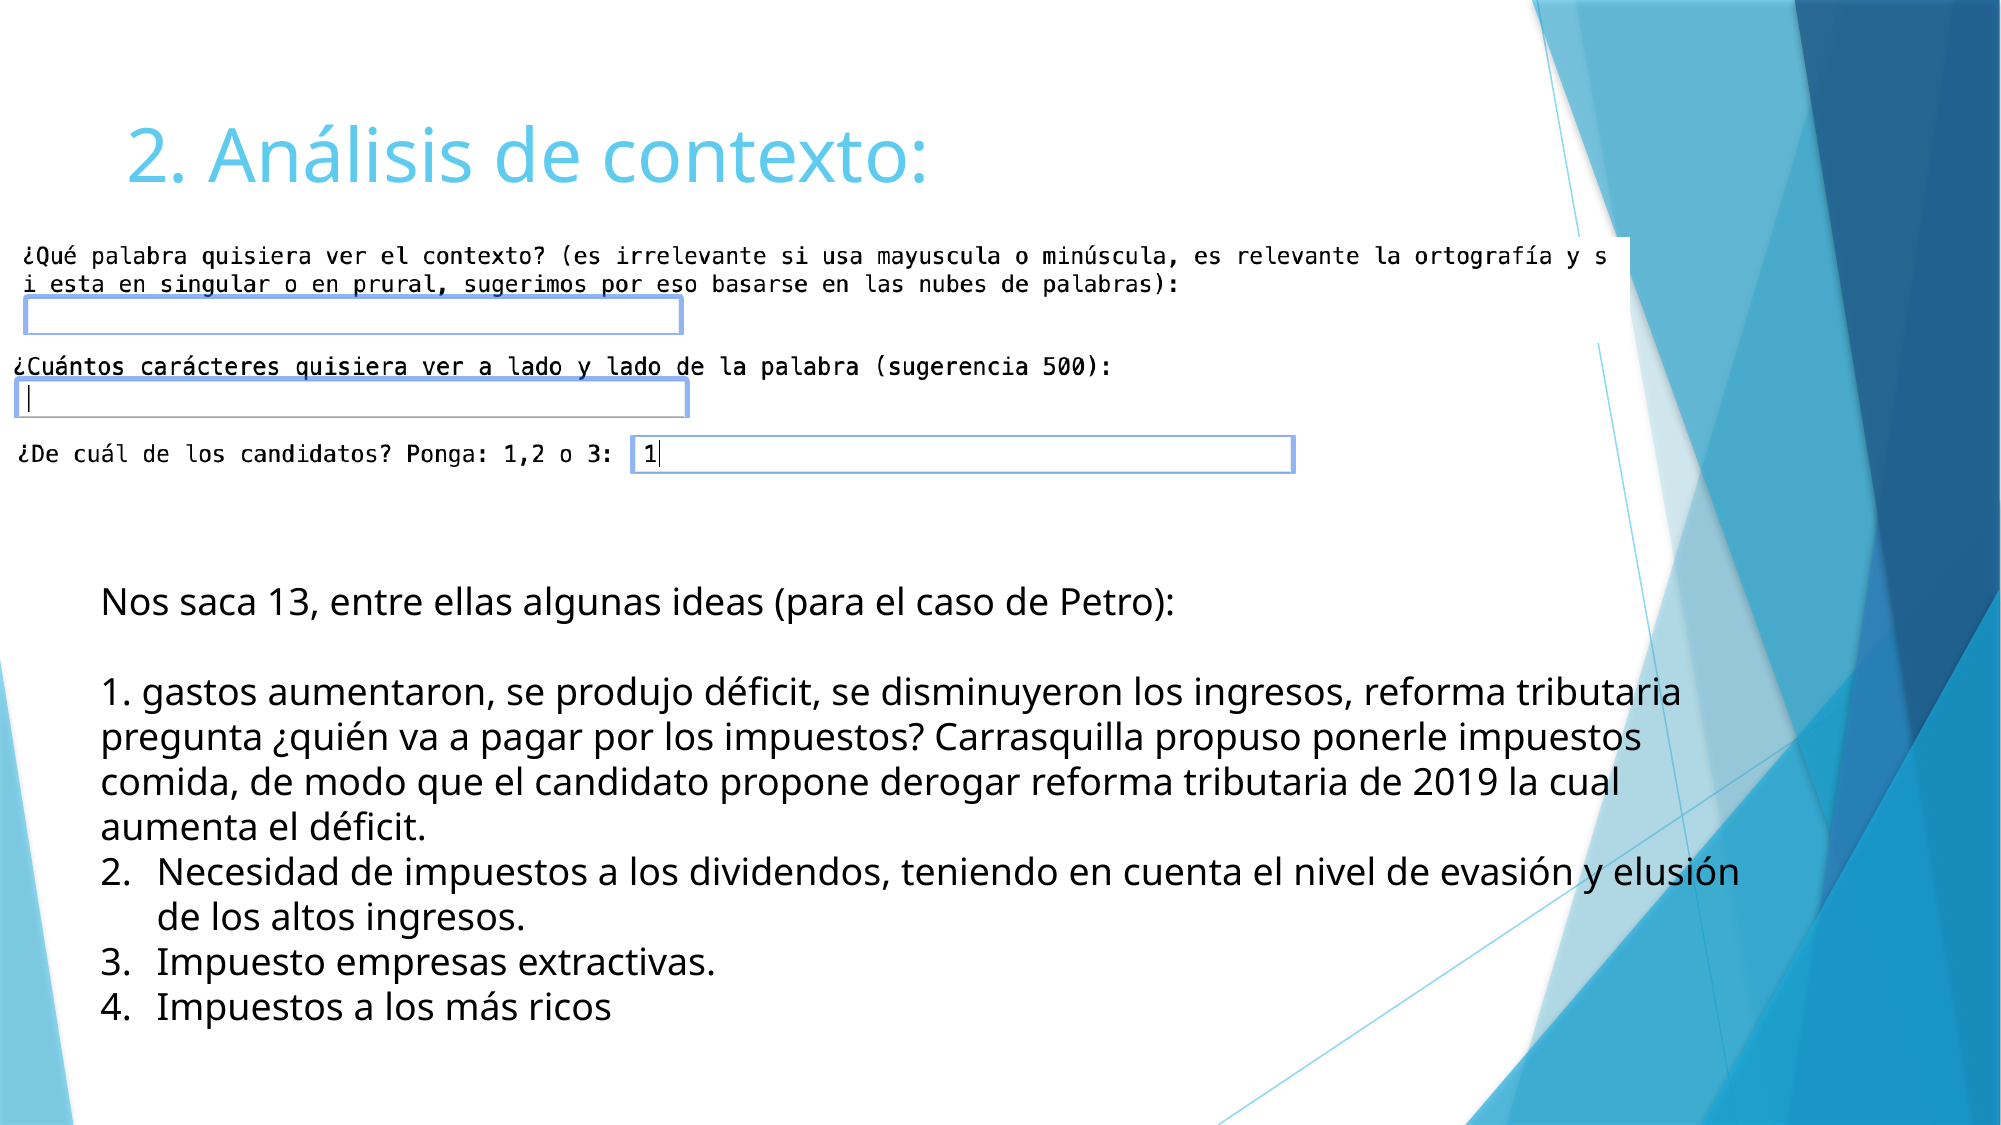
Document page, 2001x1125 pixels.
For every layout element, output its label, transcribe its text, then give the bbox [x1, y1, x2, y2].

title 2. Análisis de contexto: [111, 99, 1522, 235]
text_box Nos saca 13, entre ellas algunas ideas (para el caso de Petro): 1. gastos aumentaron, se produjo déficit, se disminuyeron los ingresos, reforma tributaria pregunta ¿quién va a pagar por los impuestos? Carrasquilla propuso ponerle impuestos comida, de modo que el candidato propone derogar reforma tributaria de 2019 la cual aumenta el déficit. Necesidad de impuestos a los dividendos, teniendo en cuenta el nivel de evasión y elusión de los altos ingresos. Impuesto empresas extractivas. Impuestos a los más ricos [85, 570, 1792, 1036]
picture [3, 237, 1630, 483]
